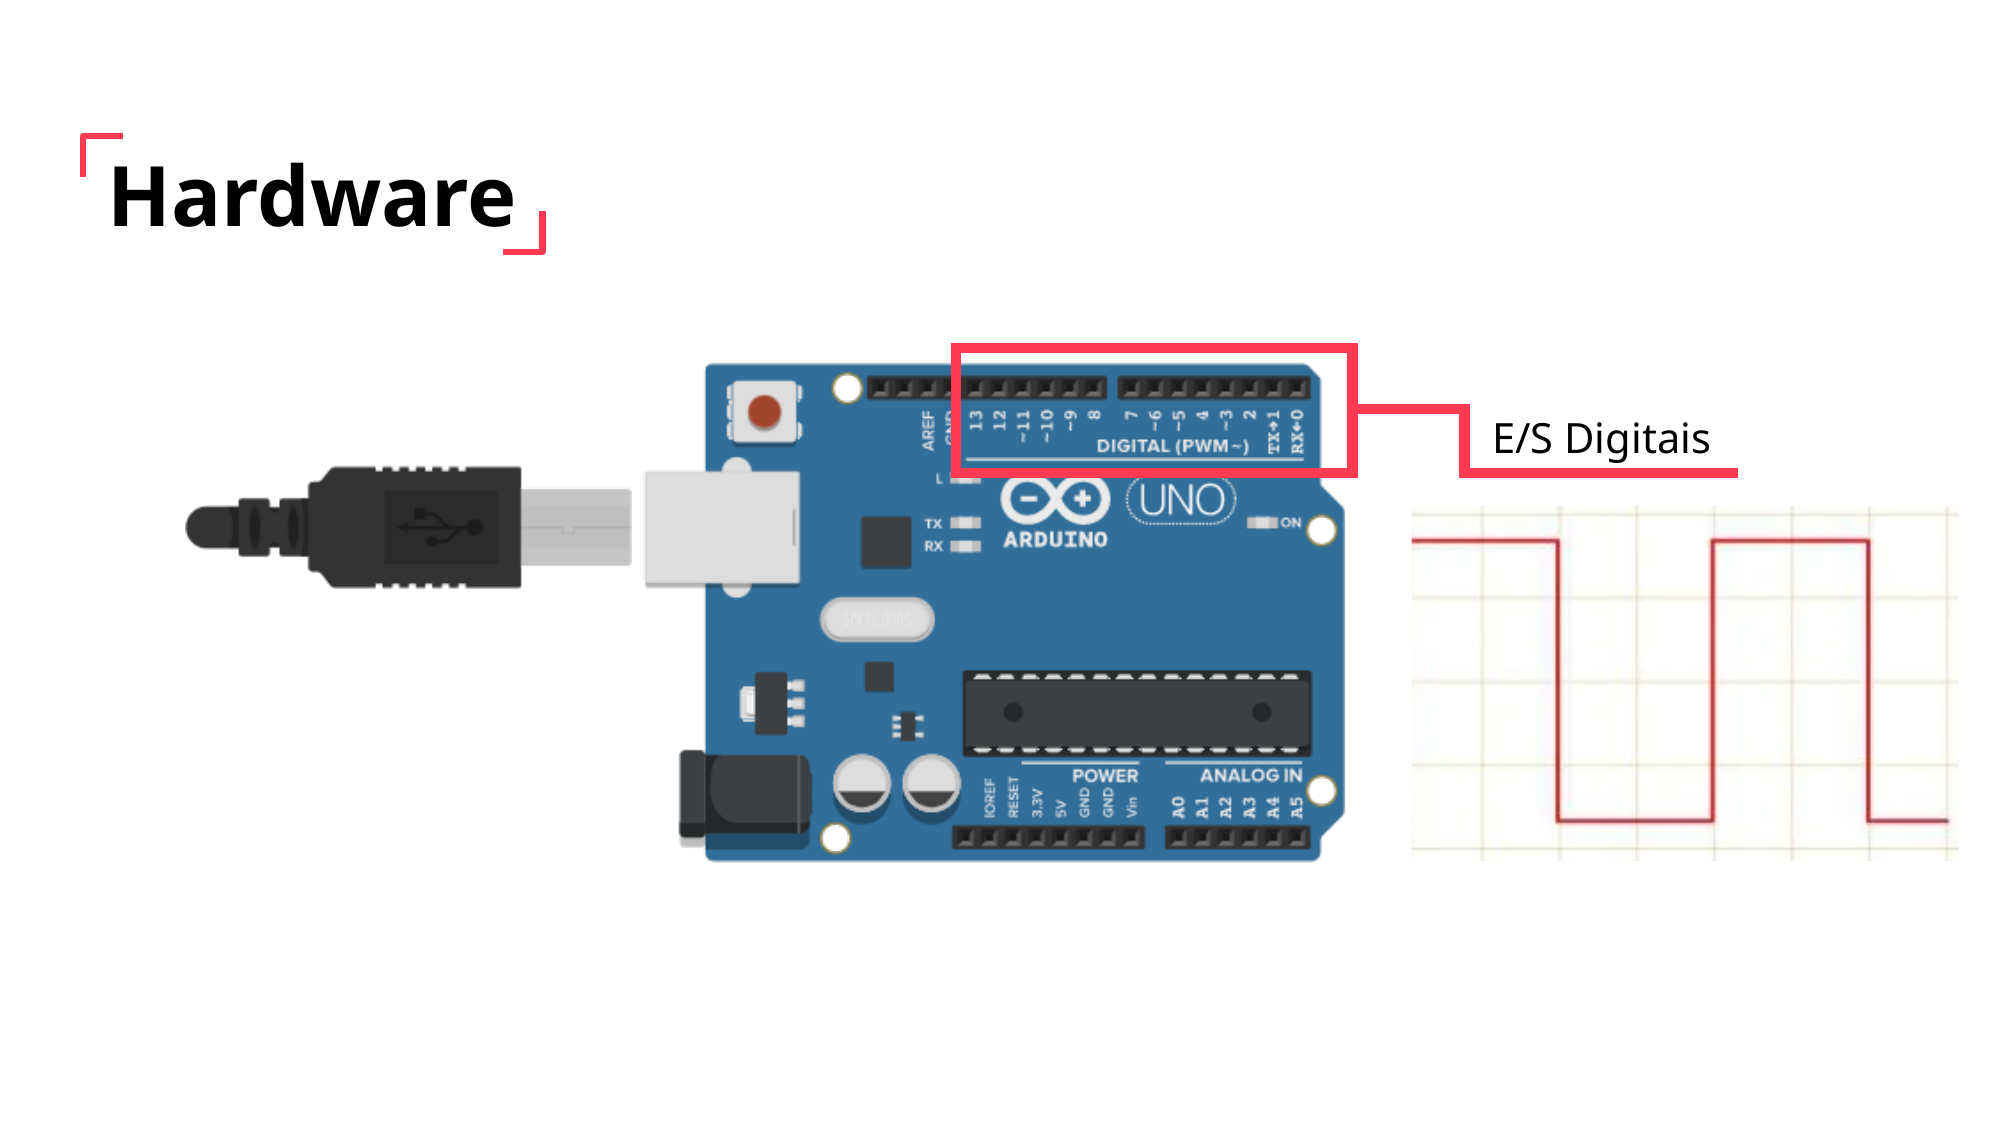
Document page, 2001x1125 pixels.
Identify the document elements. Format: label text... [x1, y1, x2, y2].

picture [1411, 506, 1959, 861]
text_box Hardware [92, 135, 533, 251]
text_box [82, 135, 92, 177]
picture [122, 211, 1409, 1015]
text_box E/S Digitais [1477, 404, 1727, 469]
